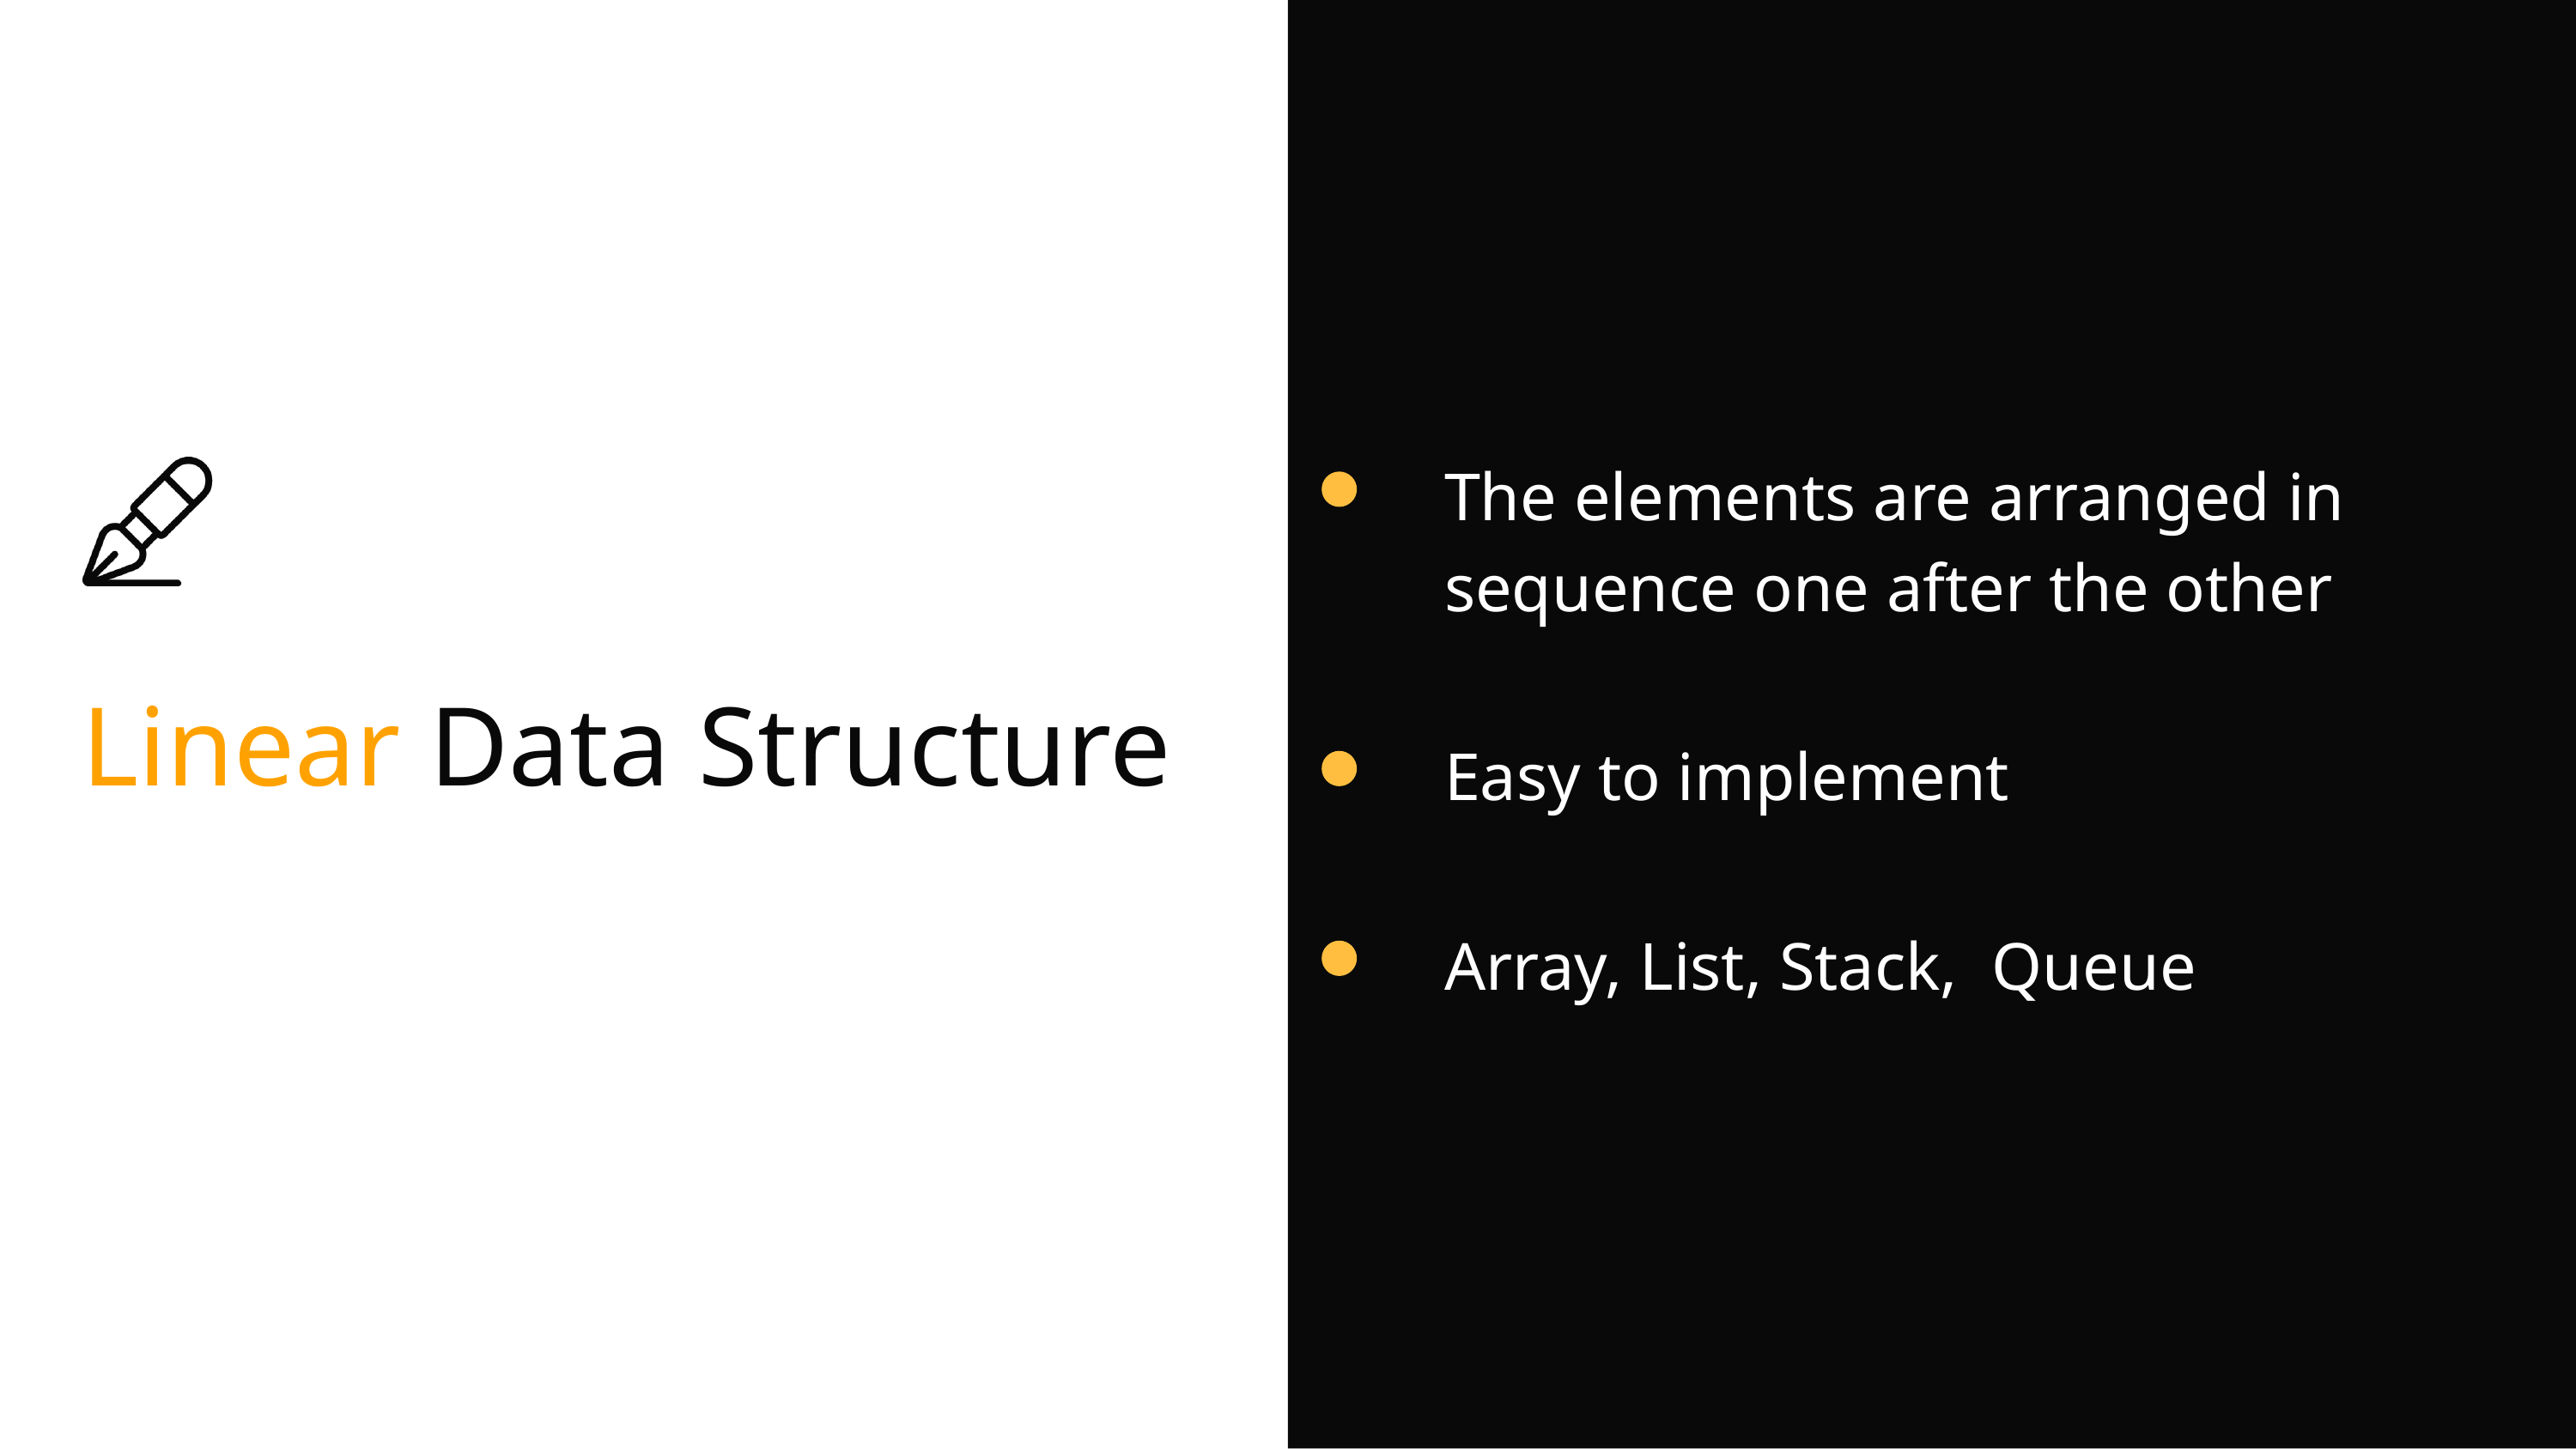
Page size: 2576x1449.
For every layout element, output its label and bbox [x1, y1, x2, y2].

text_box [1321, 451, 2576, 620]
text_box [1321, 919, 2576, 998]
text_box [82, 457, 1199, 809]
text_box [1321, 730, 2576, 809]
text_box [1287, 0, 2576, 1449]
